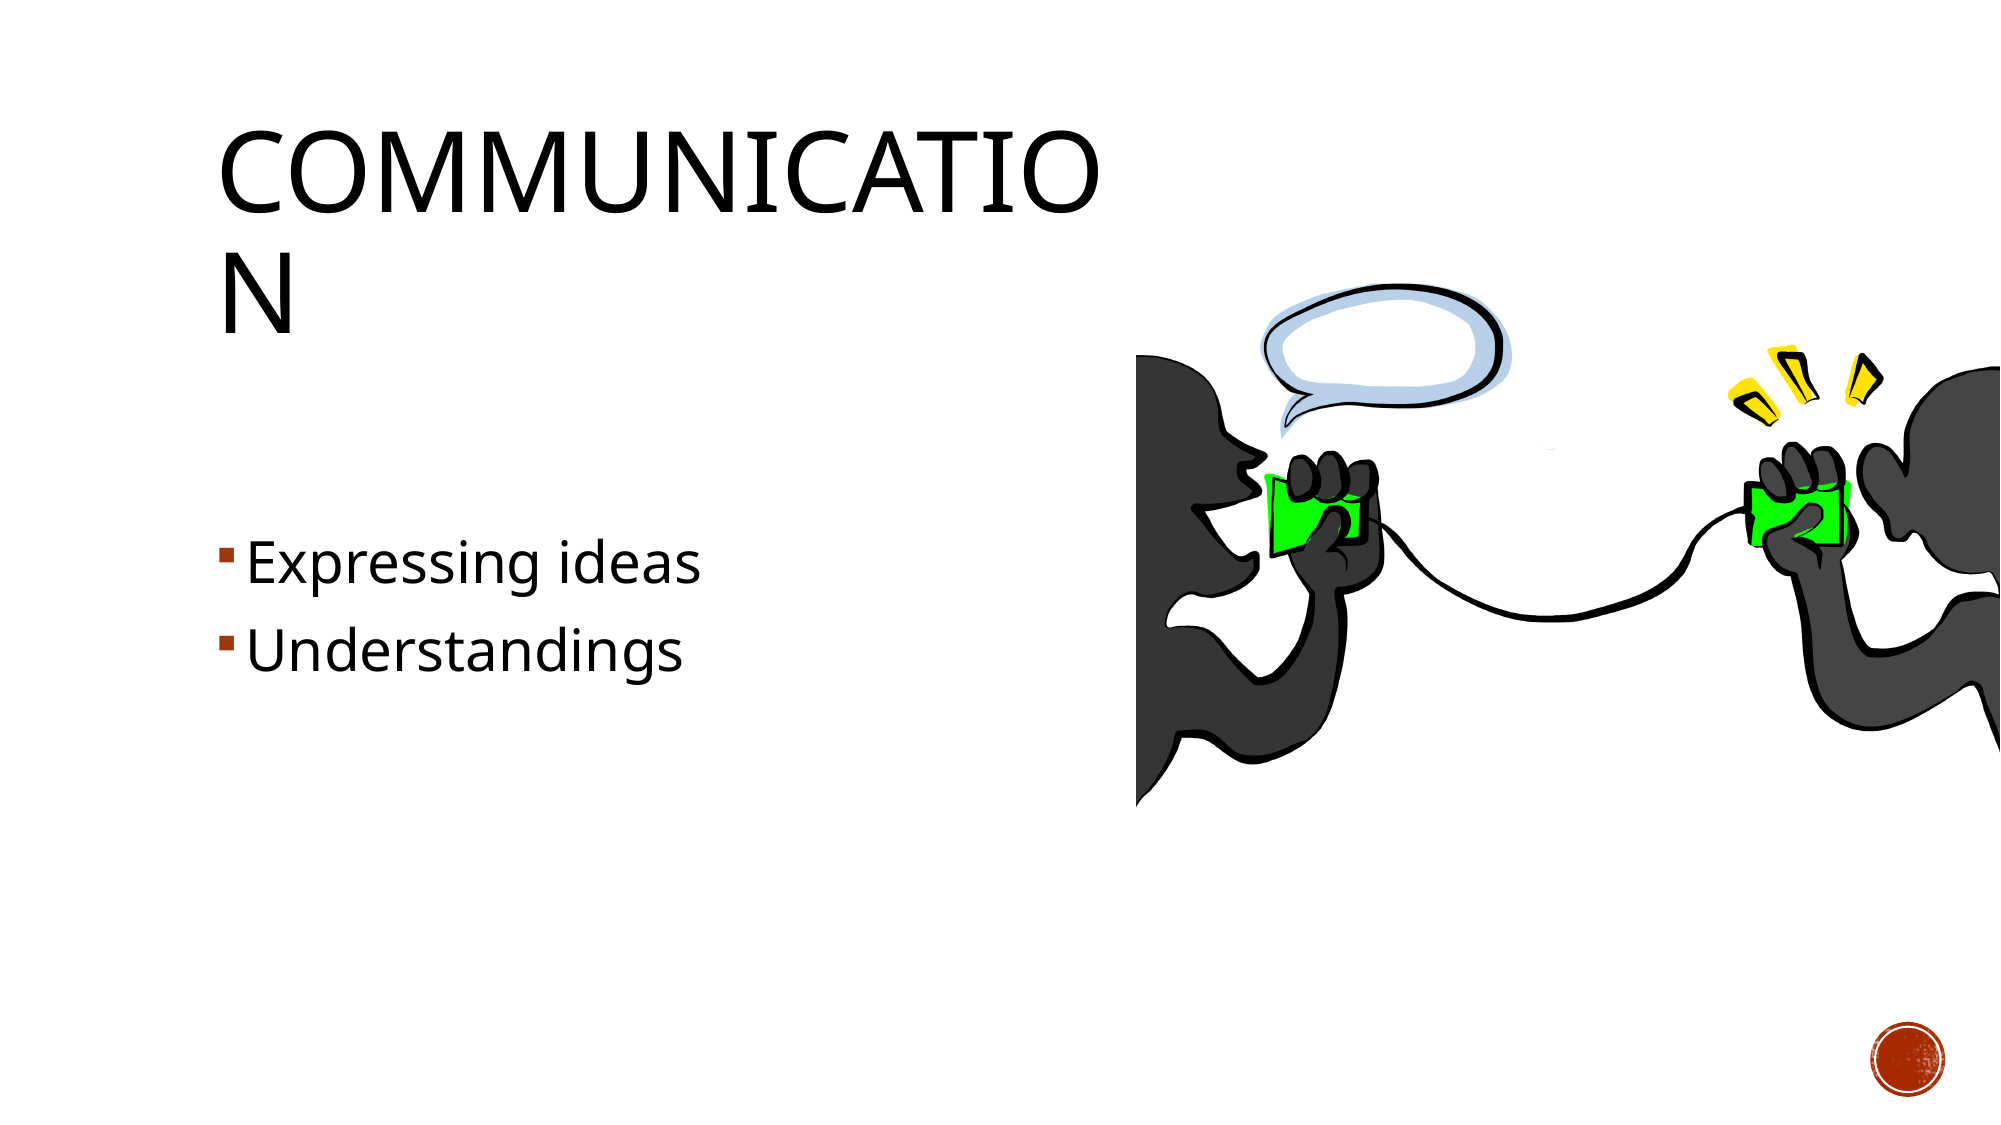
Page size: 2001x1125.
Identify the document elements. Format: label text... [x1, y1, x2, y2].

text_box Communication [200, 104, 1137, 369]
picture [1136, 238, 2000, 859]
text_box Expressing ideas Understandings [200, 526, 1136, 748]
